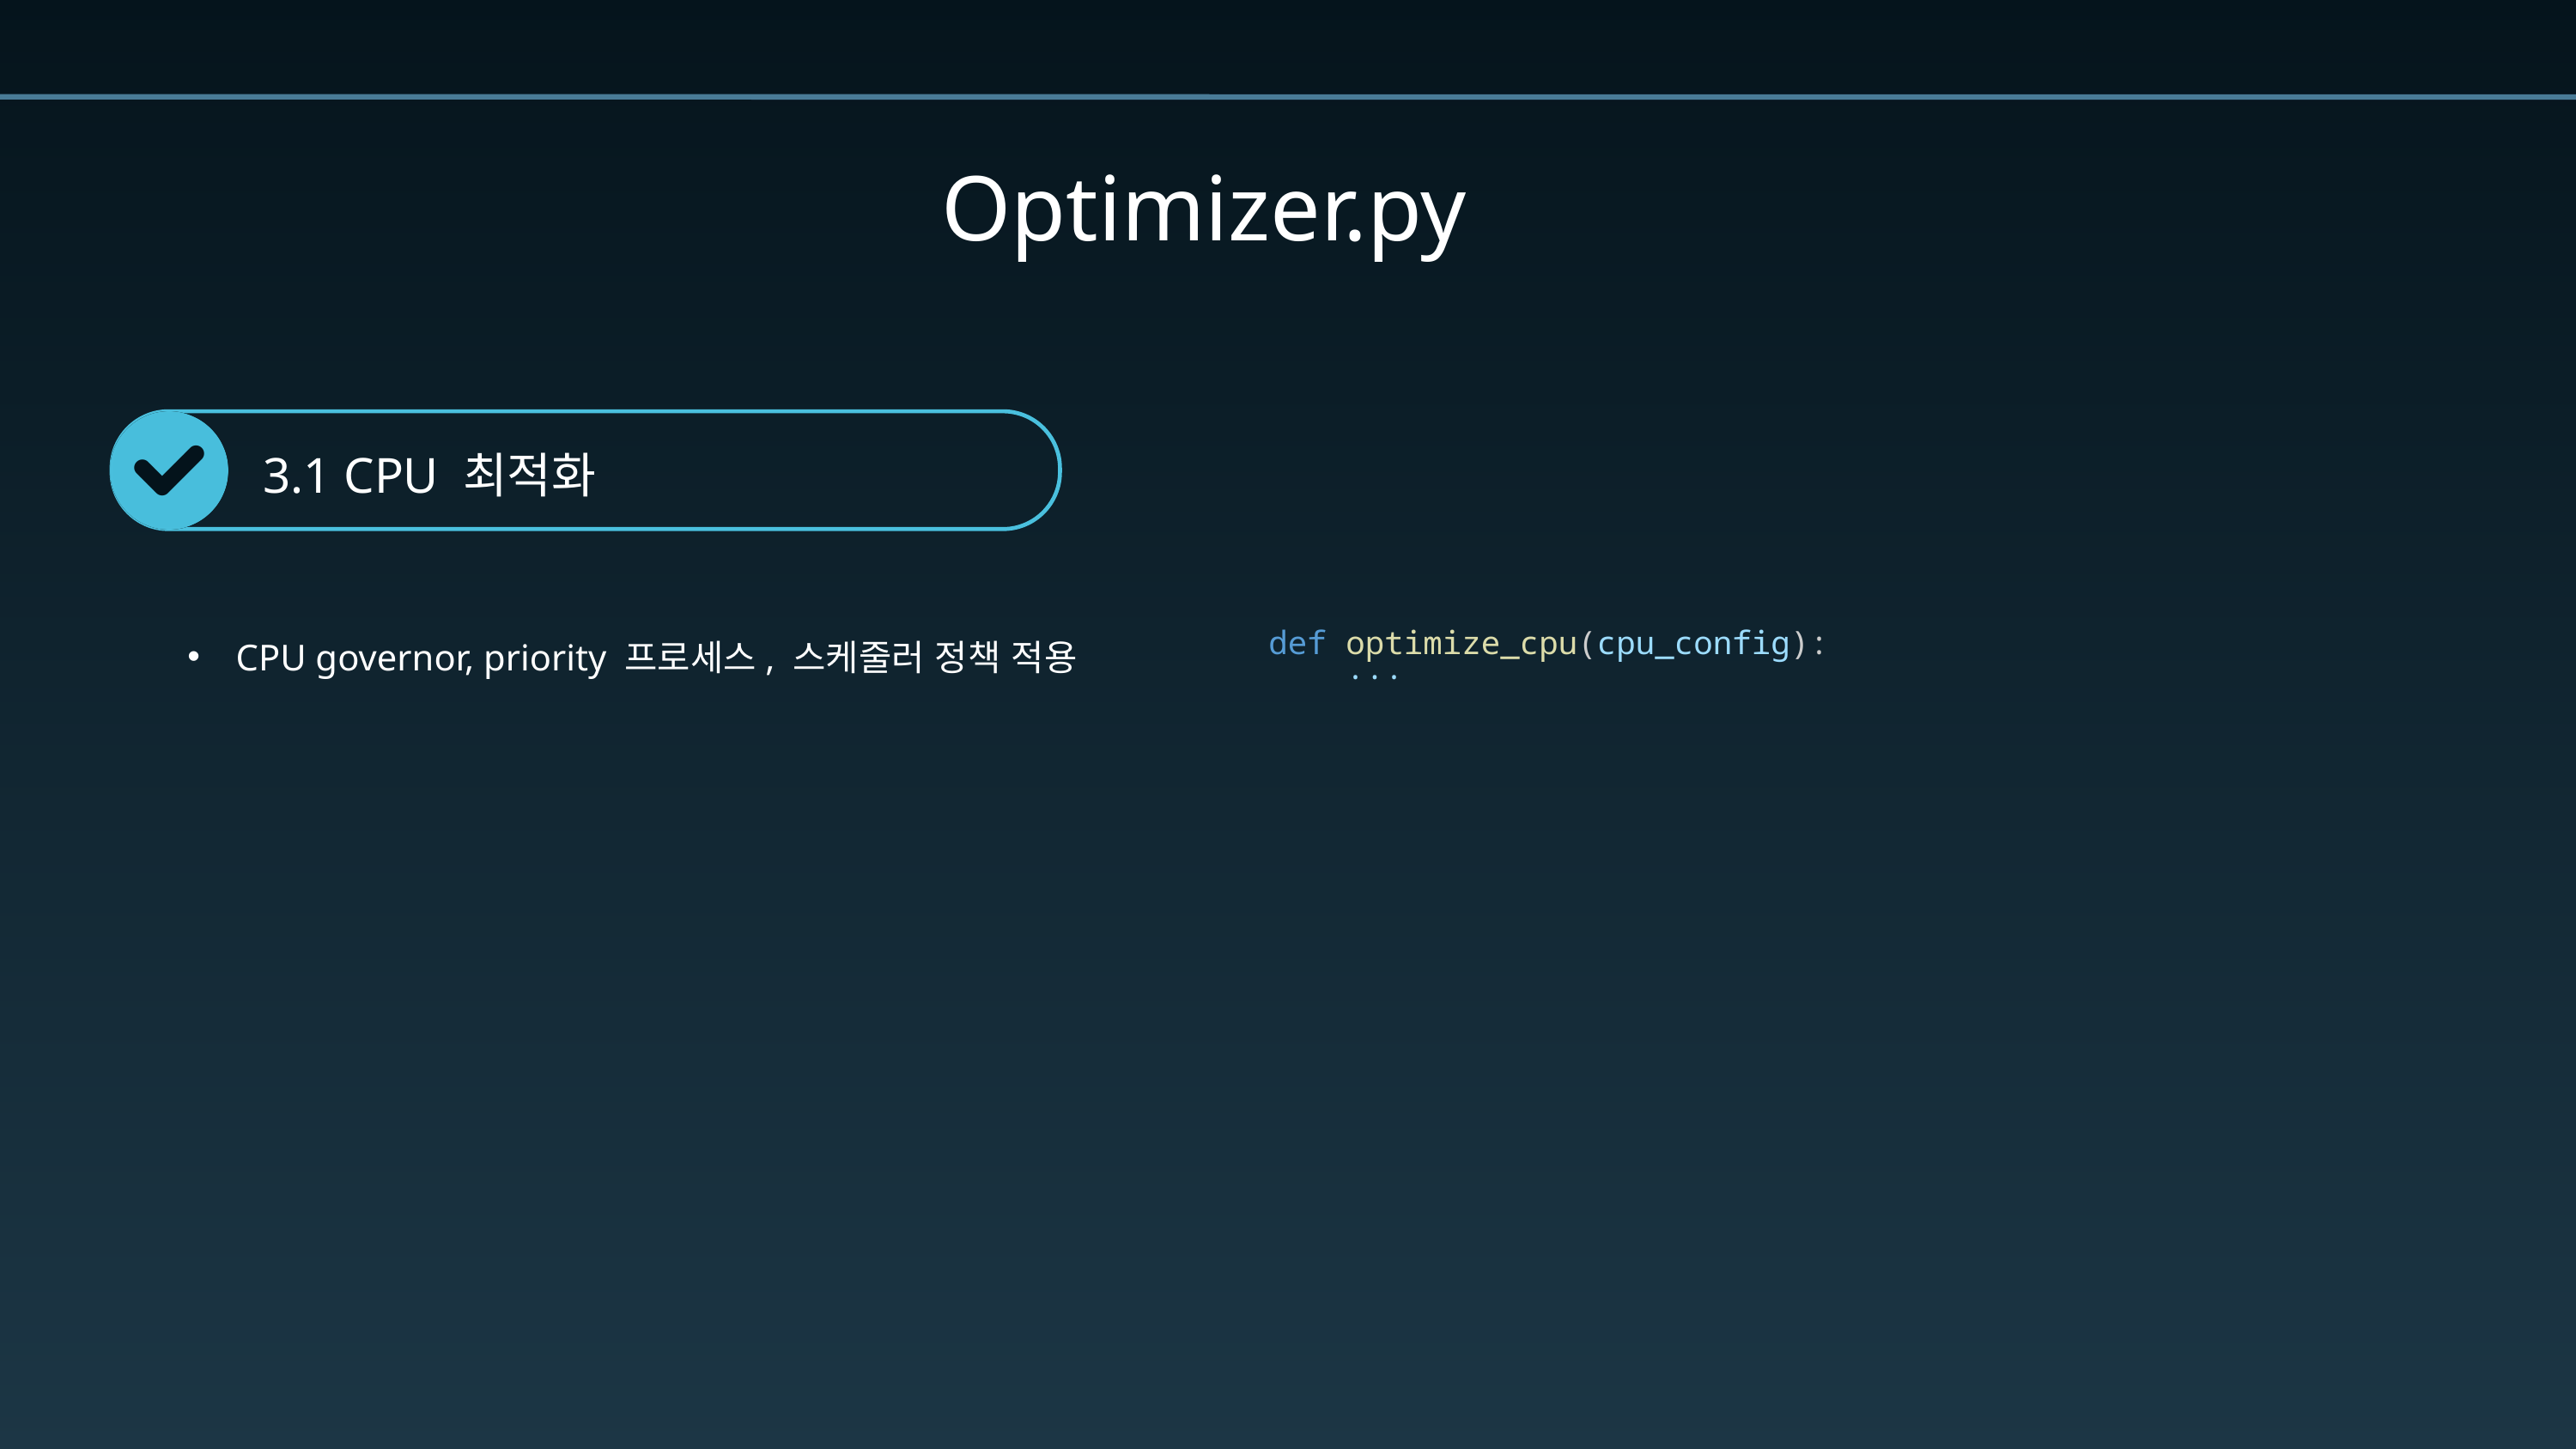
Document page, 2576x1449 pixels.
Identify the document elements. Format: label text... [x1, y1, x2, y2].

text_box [111, 410, 1060, 530]
text_box def optimize_cpu(cpu_config): ... [1255, 628, 2576, 693]
text_box CPU governor, priority 프로세스, 스케줄러 정책 적용 [187, 627, 1331, 678]
text_box Optimizer.py [192, 151, 2216, 259]
